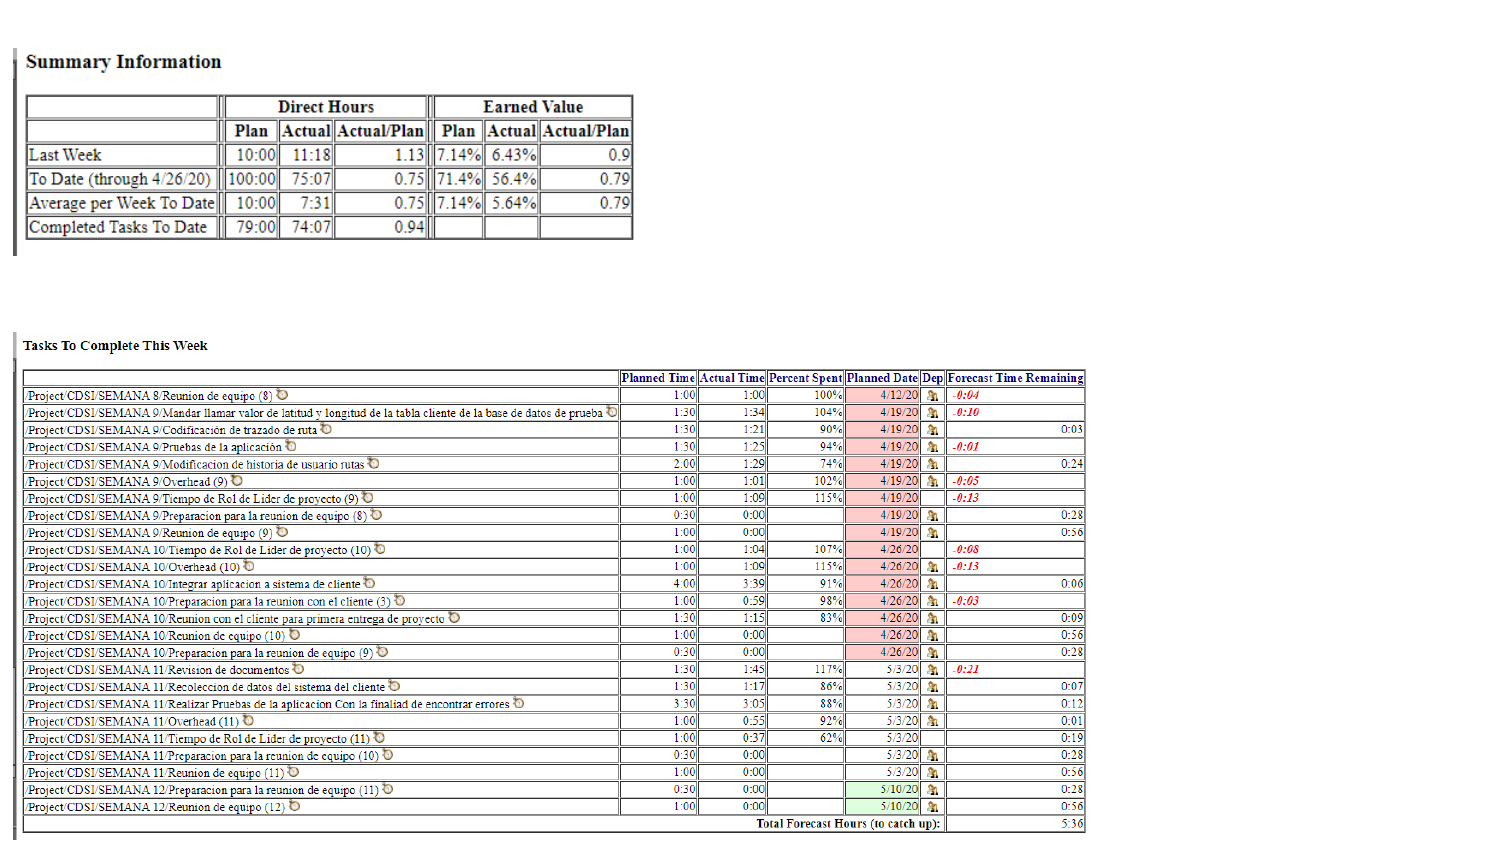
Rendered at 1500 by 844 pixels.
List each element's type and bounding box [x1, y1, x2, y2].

picture [12, 48, 651, 256]
picture [12, 332, 1096, 840]
